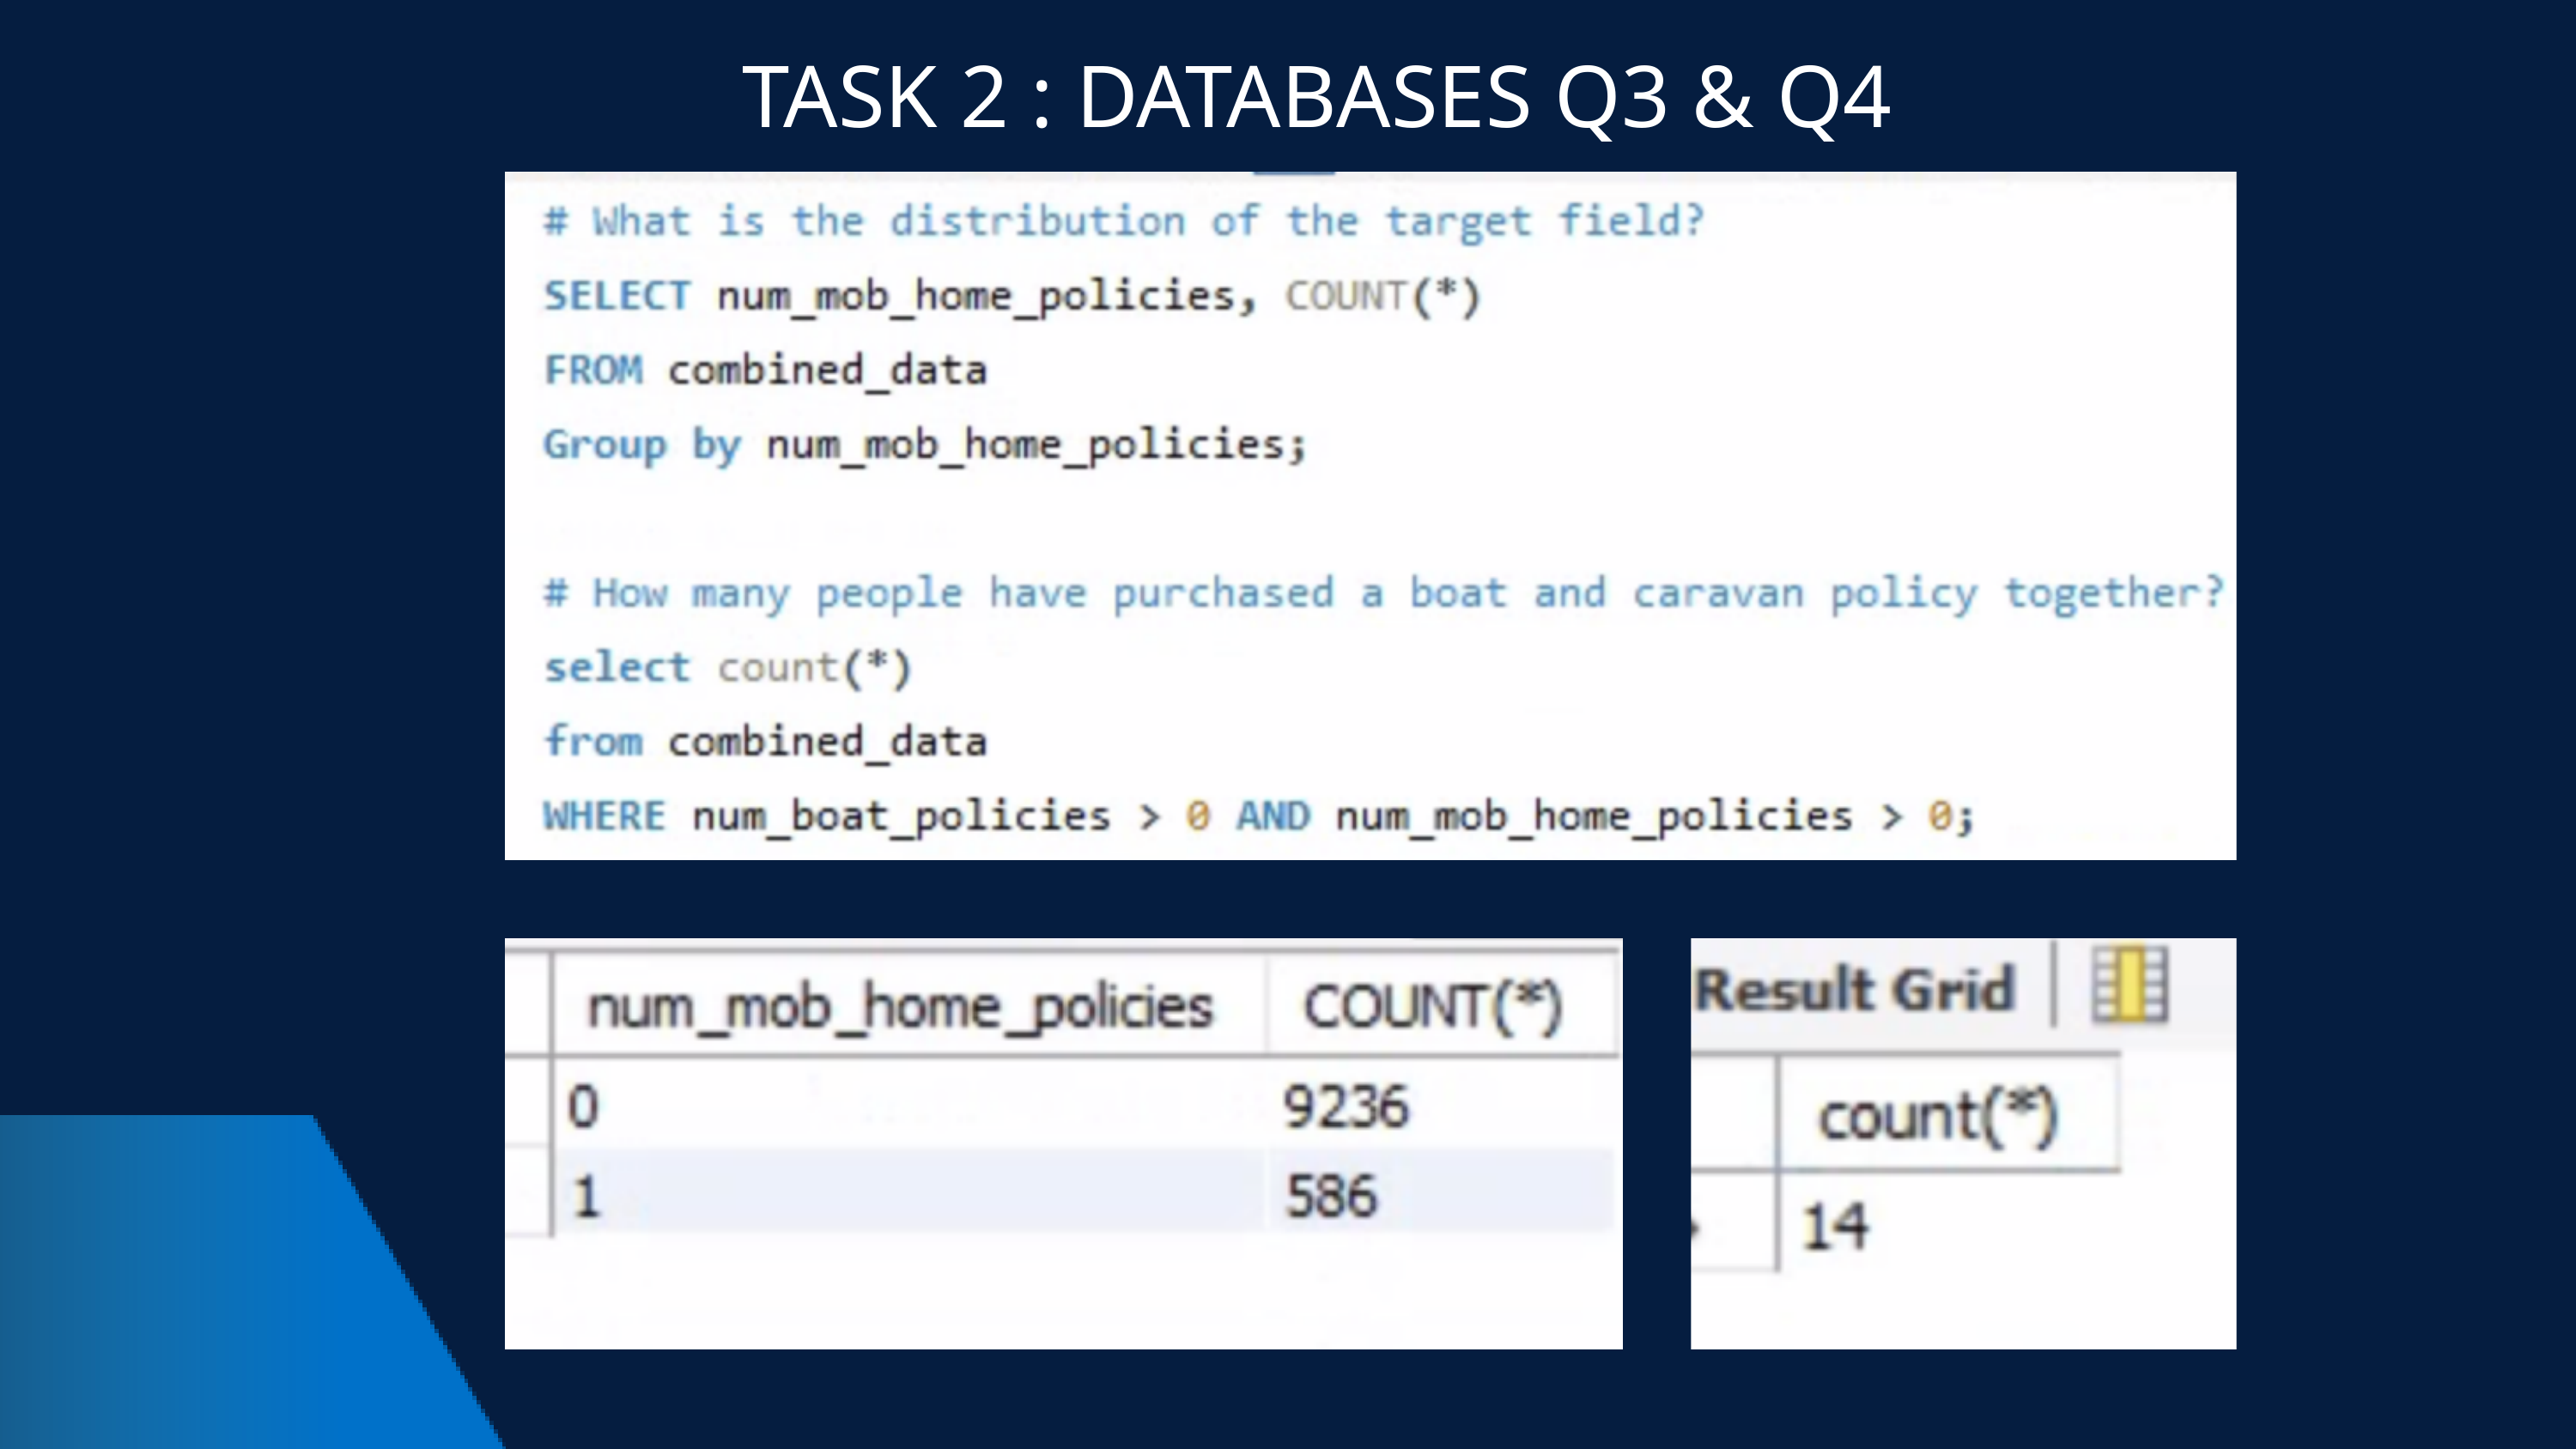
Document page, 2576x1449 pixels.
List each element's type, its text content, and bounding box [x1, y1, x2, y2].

text_box TASK 2 : DATABASES Q3 & Q4 [144, 42, 2491, 145]
text_box [505, 938, 1623, 1349]
text_box [505, 172, 2237, 860]
text_box [0, 1115, 540, 1449]
text_box [1691, 938, 2237, 1349]
